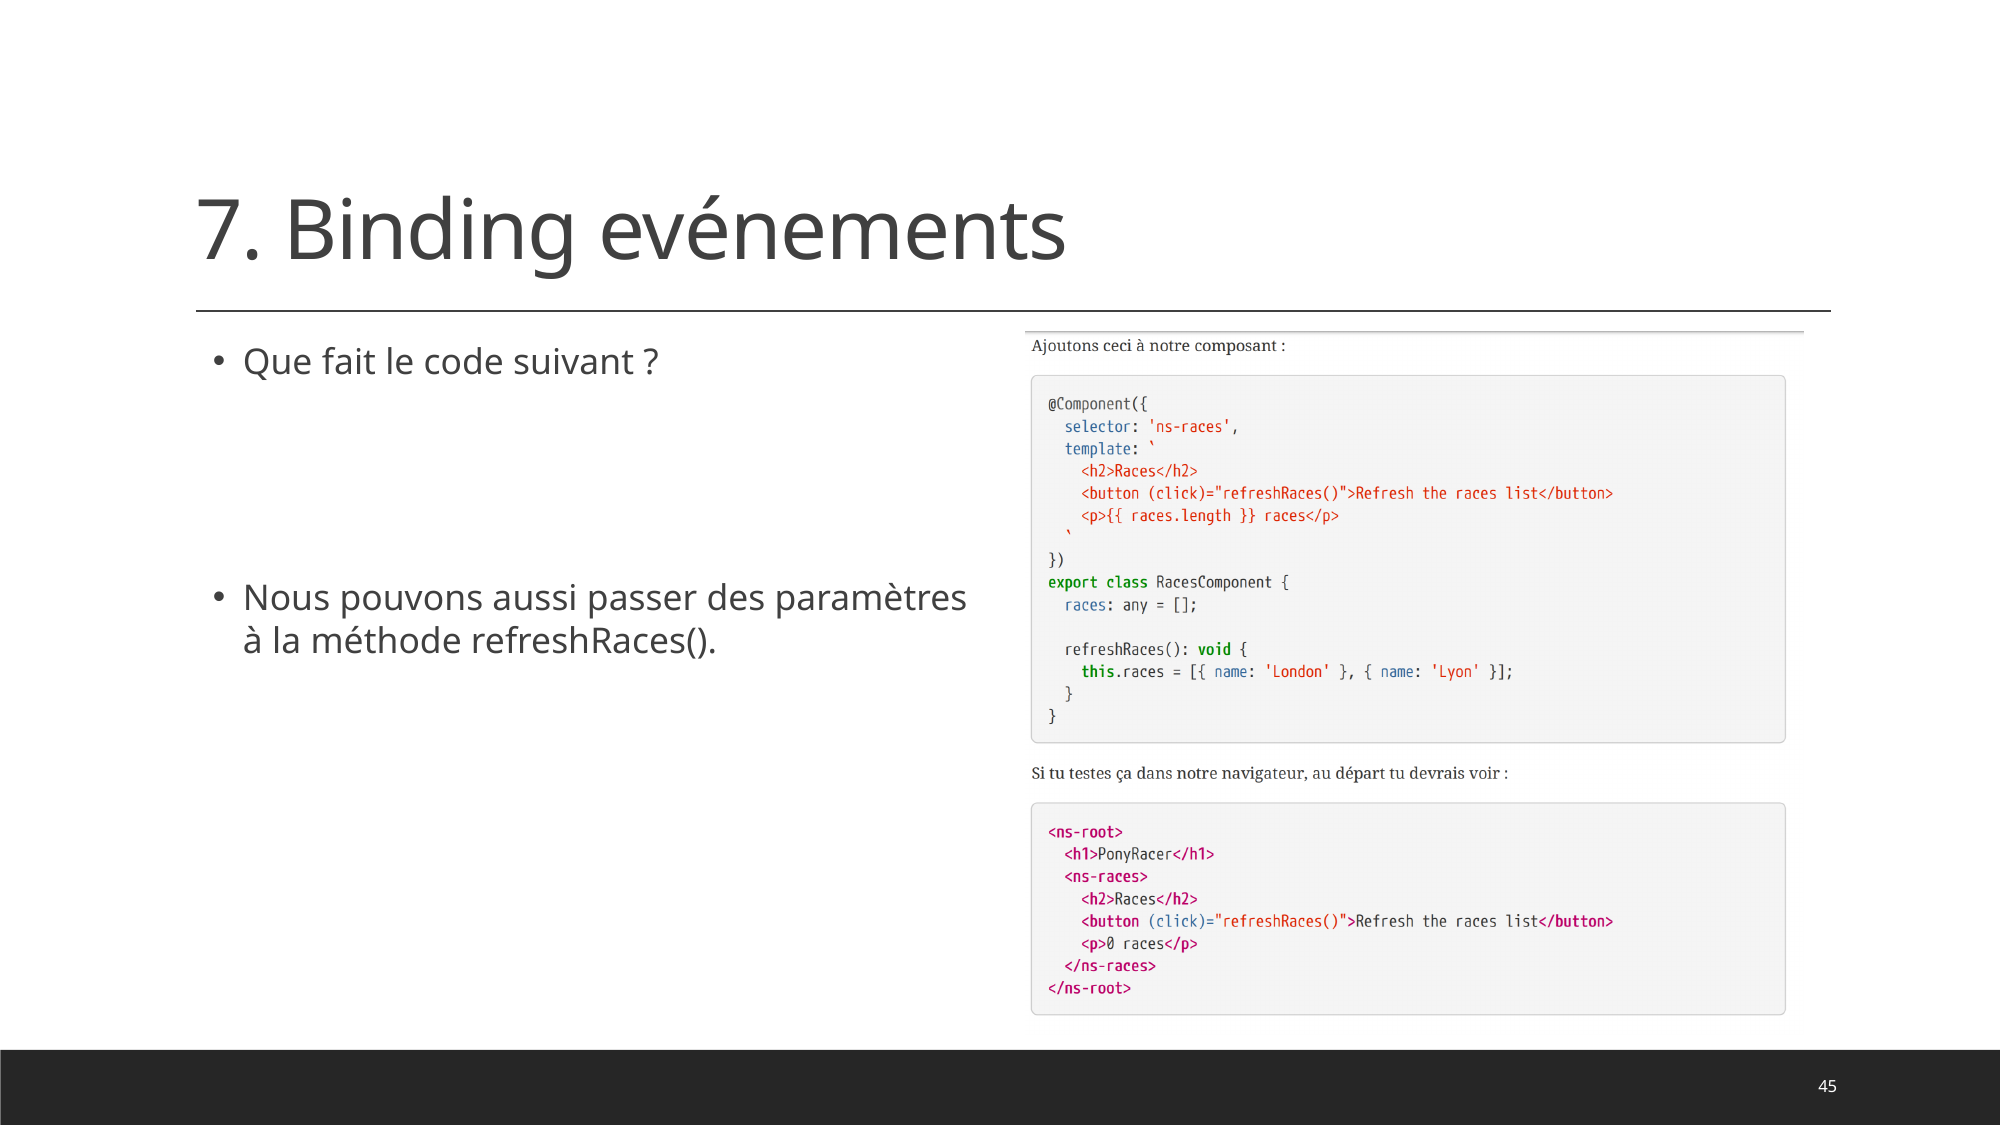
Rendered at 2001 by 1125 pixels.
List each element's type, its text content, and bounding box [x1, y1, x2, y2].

text_box Nous pouvons aussi passer des paramètres à la méthode refreshRaces(). [180, 567, 975, 725]
list Que fait le code suivant ? [180, 331, 975, 489]
slide_number 45 [1803, 1057, 1932, 1118]
picture [1024, 330, 1804, 1035]
title 7. Binding evénements [180, 47, 1830, 285]
